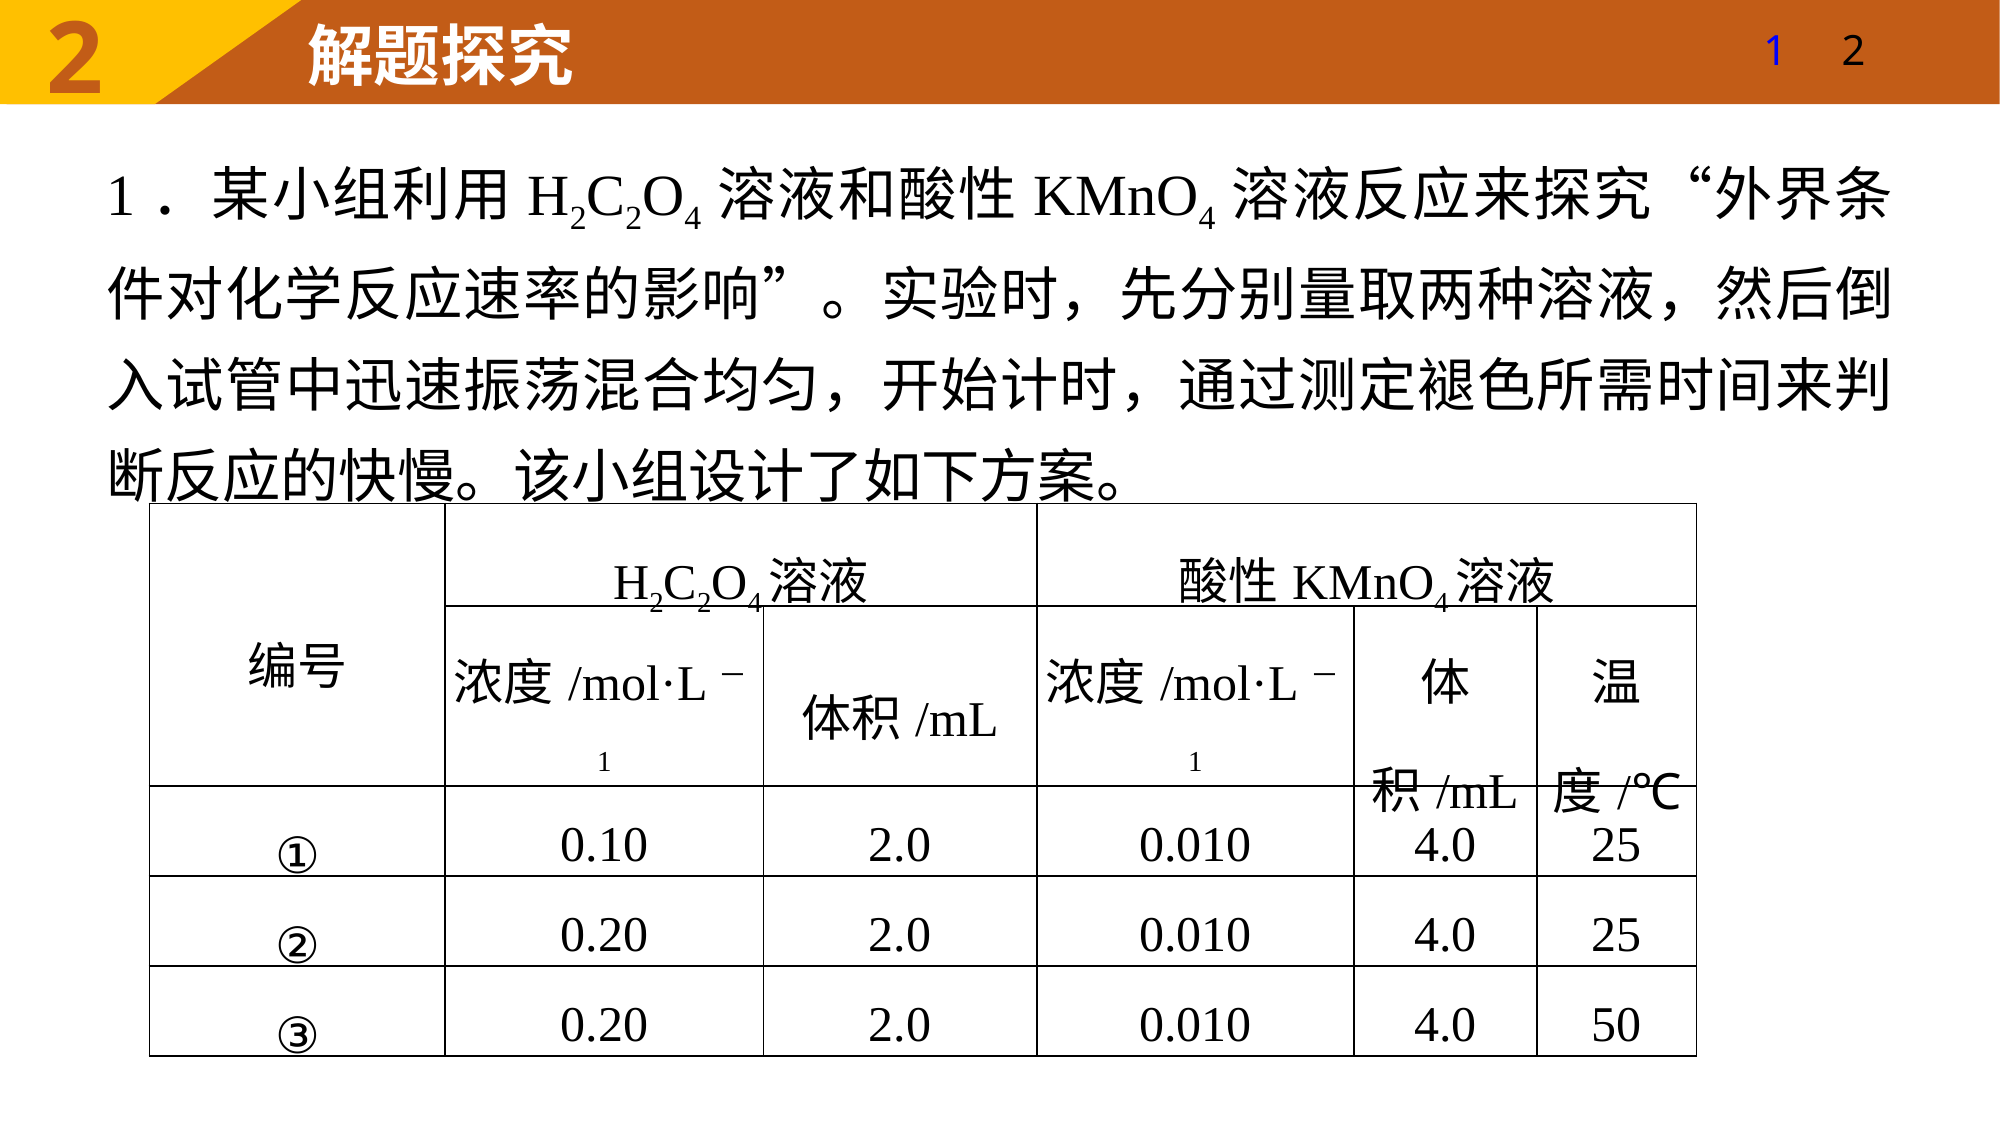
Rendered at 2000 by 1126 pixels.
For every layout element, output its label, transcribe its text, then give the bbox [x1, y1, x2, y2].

text_box 1 [1742, 1, 1808, 97]
table_cell 25 [1538, 877, 1696, 965]
table_cell 温度/℃ [1538, 607, 1696, 785]
table_cell 0.010 [1038, 787, 1353, 875]
table_cell 25 [1538, 787, 1696, 875]
table_cell ③ [150, 967, 444, 1055]
table_cell 0.010 [1038, 967, 1353, 1055]
table_cell ② [150, 877, 444, 965]
table_cell 2.0 [764, 967, 1036, 1055]
table_cell 4.0 [1355, 877, 1536, 965]
text_box 1．某小组利用H2C2O4溶液和酸性KMnO4溶液反应来探究“外界条件对化学反应速率的影响”。实验时，先分别量取两种溶液，然后倒入试管中迅速振荡混合均匀，开始计时，通过测定褪色所需时间来判断反应的快慢。该小组设计了如下方案。 [91, 125, 1908, 517]
table_cell 浓度/mol·L－1 [1038, 607, 1353, 785]
table_cell ① [150, 787, 444, 875]
table_cell 0.20 [446, 877, 763, 965]
table_cell 2.0 [764, 877, 1036, 965]
table_cell 0.20 [446, 967, 763, 1055]
table_cell 50 [1538, 967, 1696, 1055]
table_cell 体积/mL [764, 607, 1036, 785]
table_cell 浓度/mol·L－1 [446, 607, 763, 785]
table_cell 4.0 [1355, 787, 1536, 875]
table_header 酸性KMnO4溶液 [1038, 504, 1696, 605]
text_box 2 [1824, 1, 1886, 97]
table_cell 2.0 [764, 787, 1036, 875]
table_cell 0.010 [1038, 877, 1353, 965]
table_cell 4.0 [1355, 967, 1536, 1055]
table_header 编号 [150, 504, 444, 785]
table_header H2C2O4溶液 [446, 504, 1036, 605]
table_cell 体积/mL [1355, 607, 1536, 785]
table_cell 0.10 [446, 787, 763, 875]
